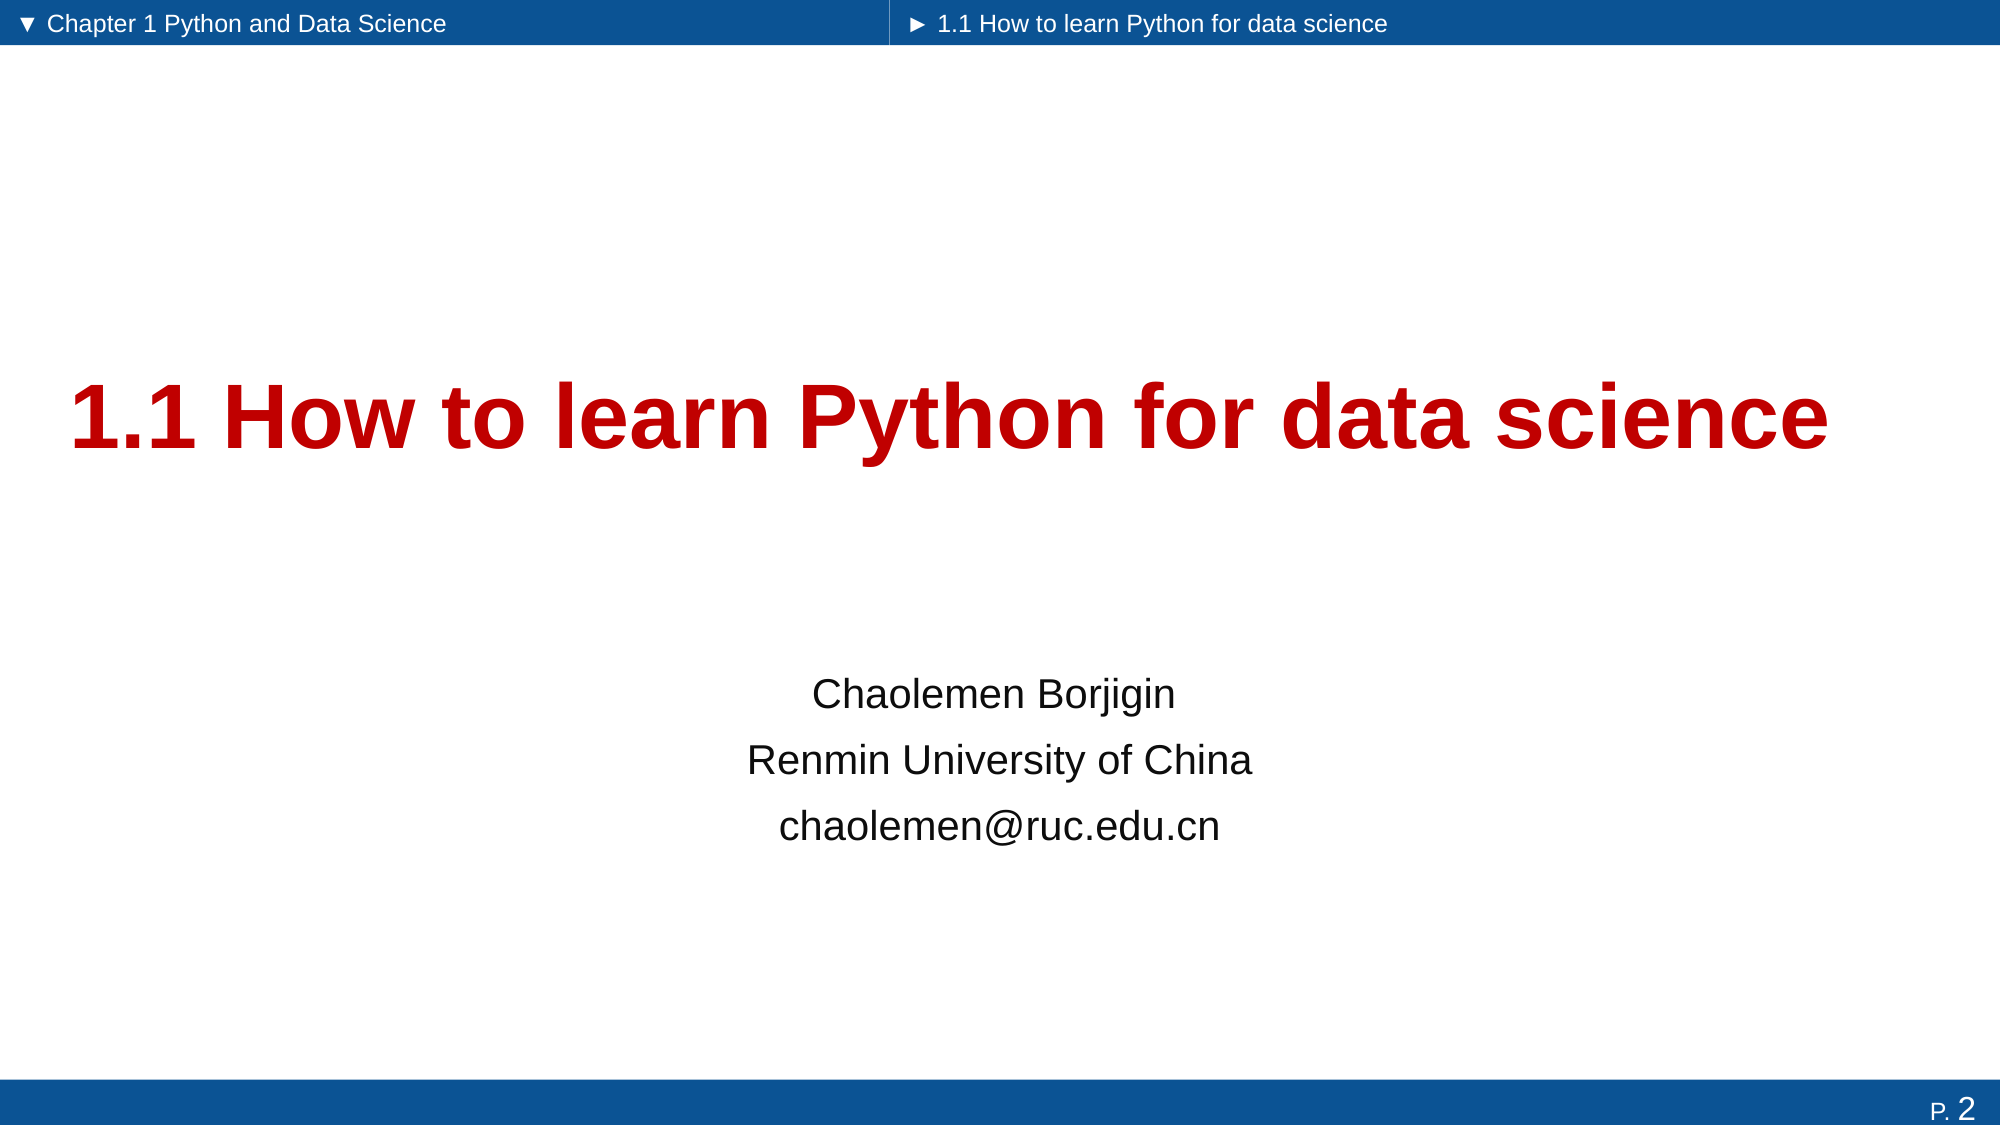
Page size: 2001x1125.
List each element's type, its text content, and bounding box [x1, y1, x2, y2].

title 1.1 How to learn Python for data science [54, 314, 1958, 509]
list ► 1.1 How to learn Python for data science [890, 0, 1450, 43]
list ▼ Chapter 1 Python and Data Science [0, 0, 725, 43]
text_box Chaolemen Borjigin Renmin University of China chaolemen@ruc.edu.cn [625, 665, 1374, 895]
